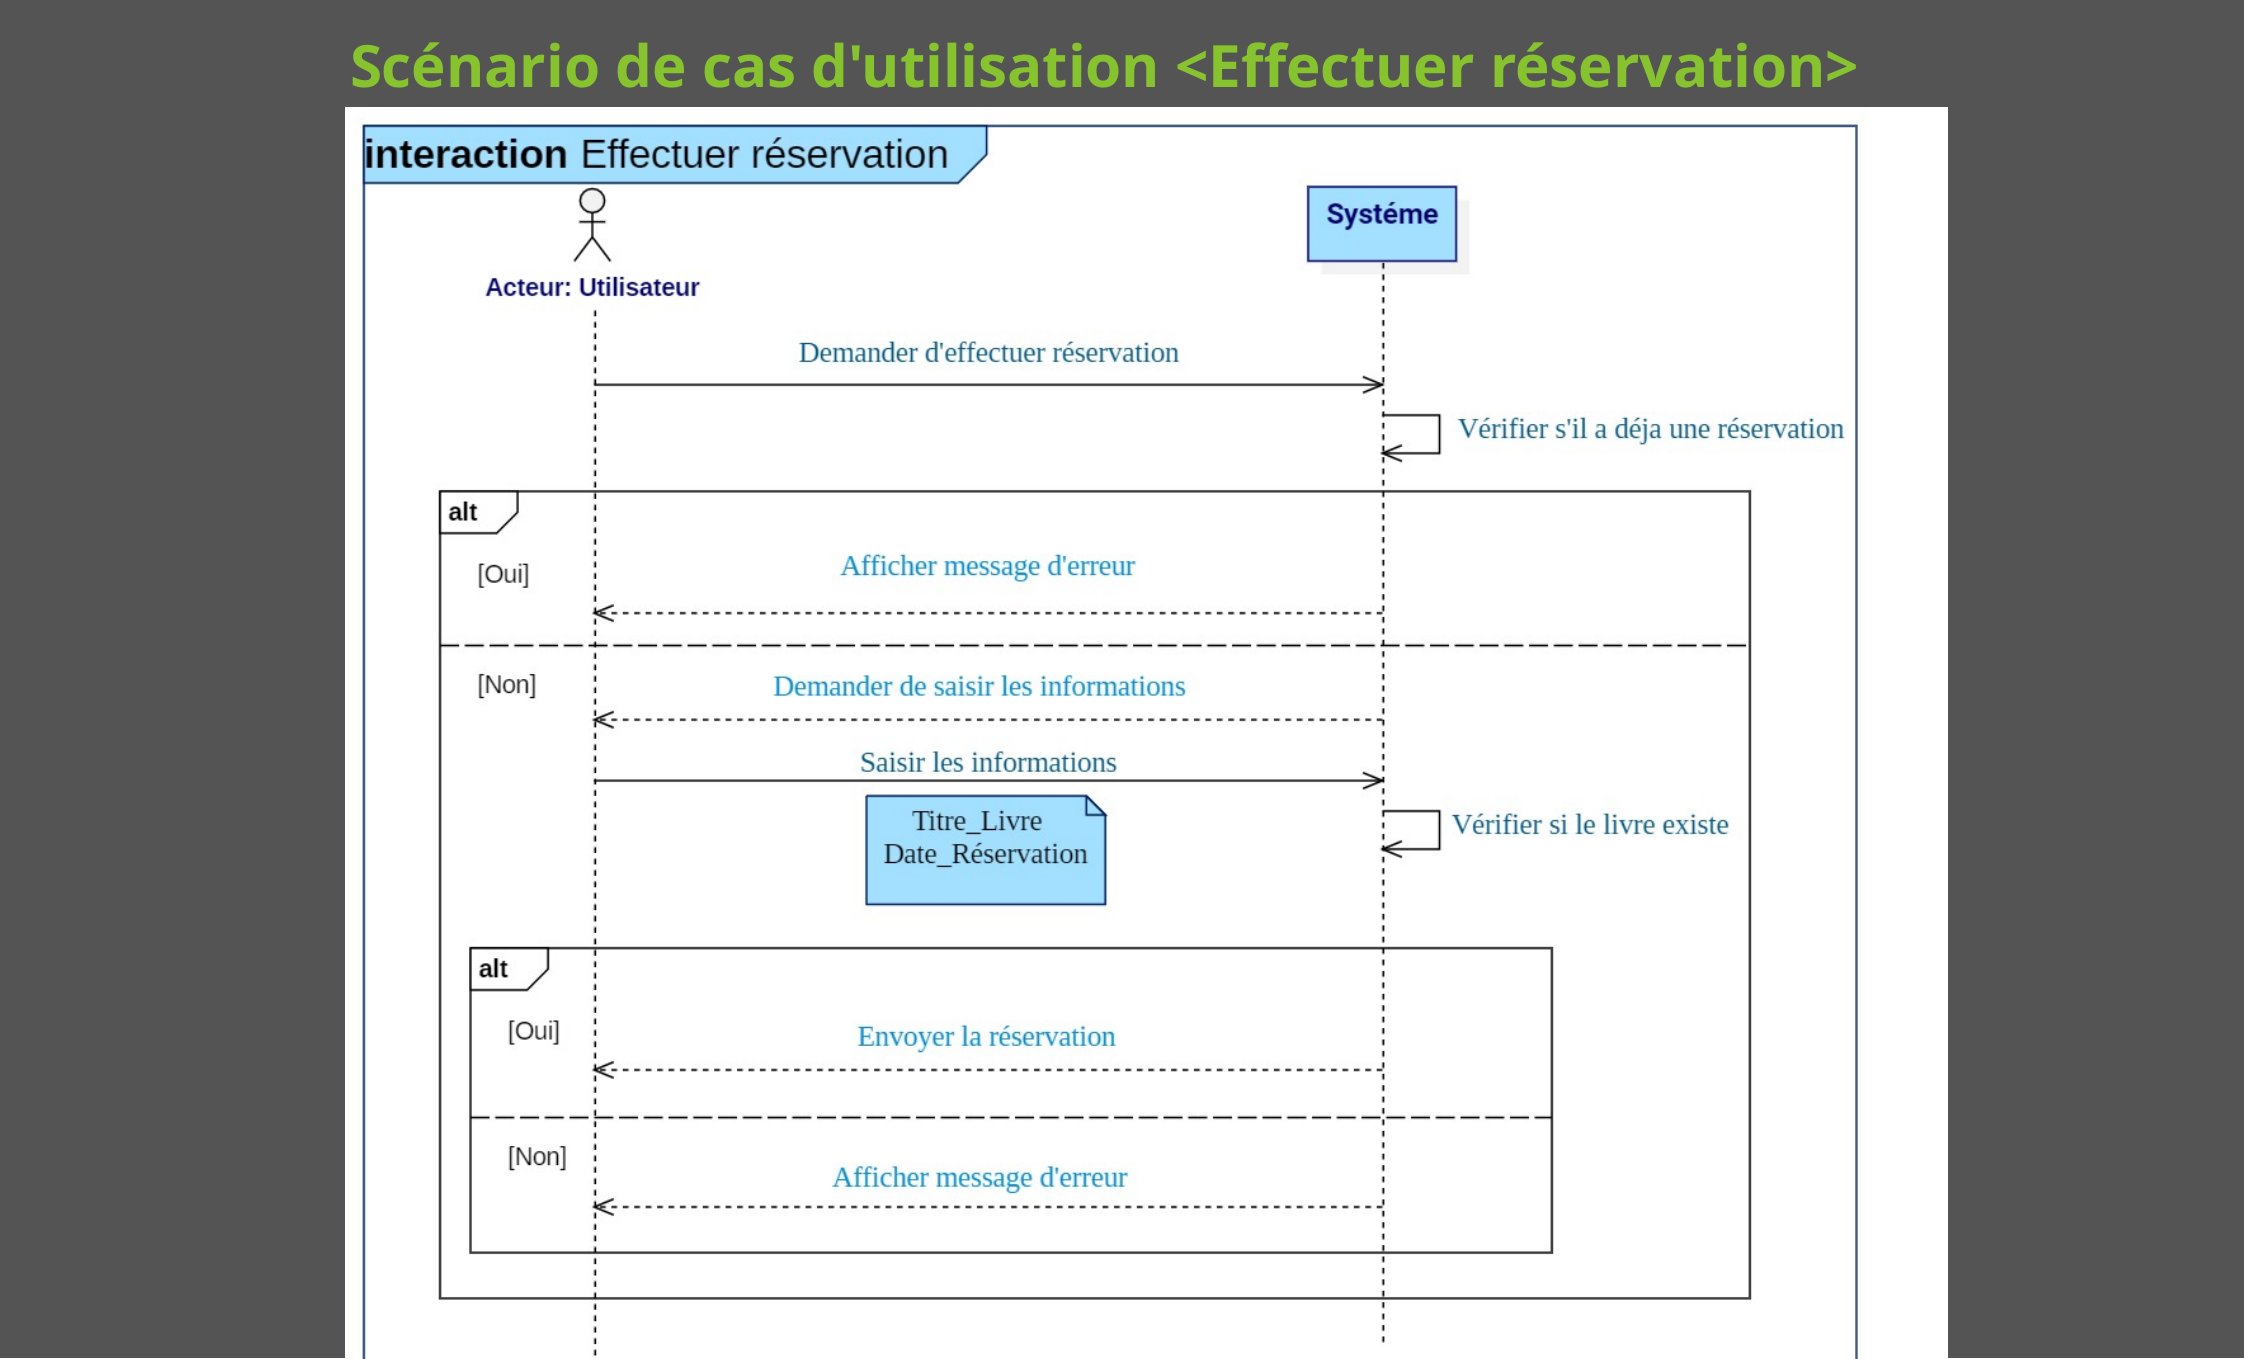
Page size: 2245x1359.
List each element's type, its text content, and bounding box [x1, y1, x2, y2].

picture [345, 107, 1948, 1359]
text_box Scénario de cas d'utilisation <Effectuer réservation> [30, 21, 2180, 107]
